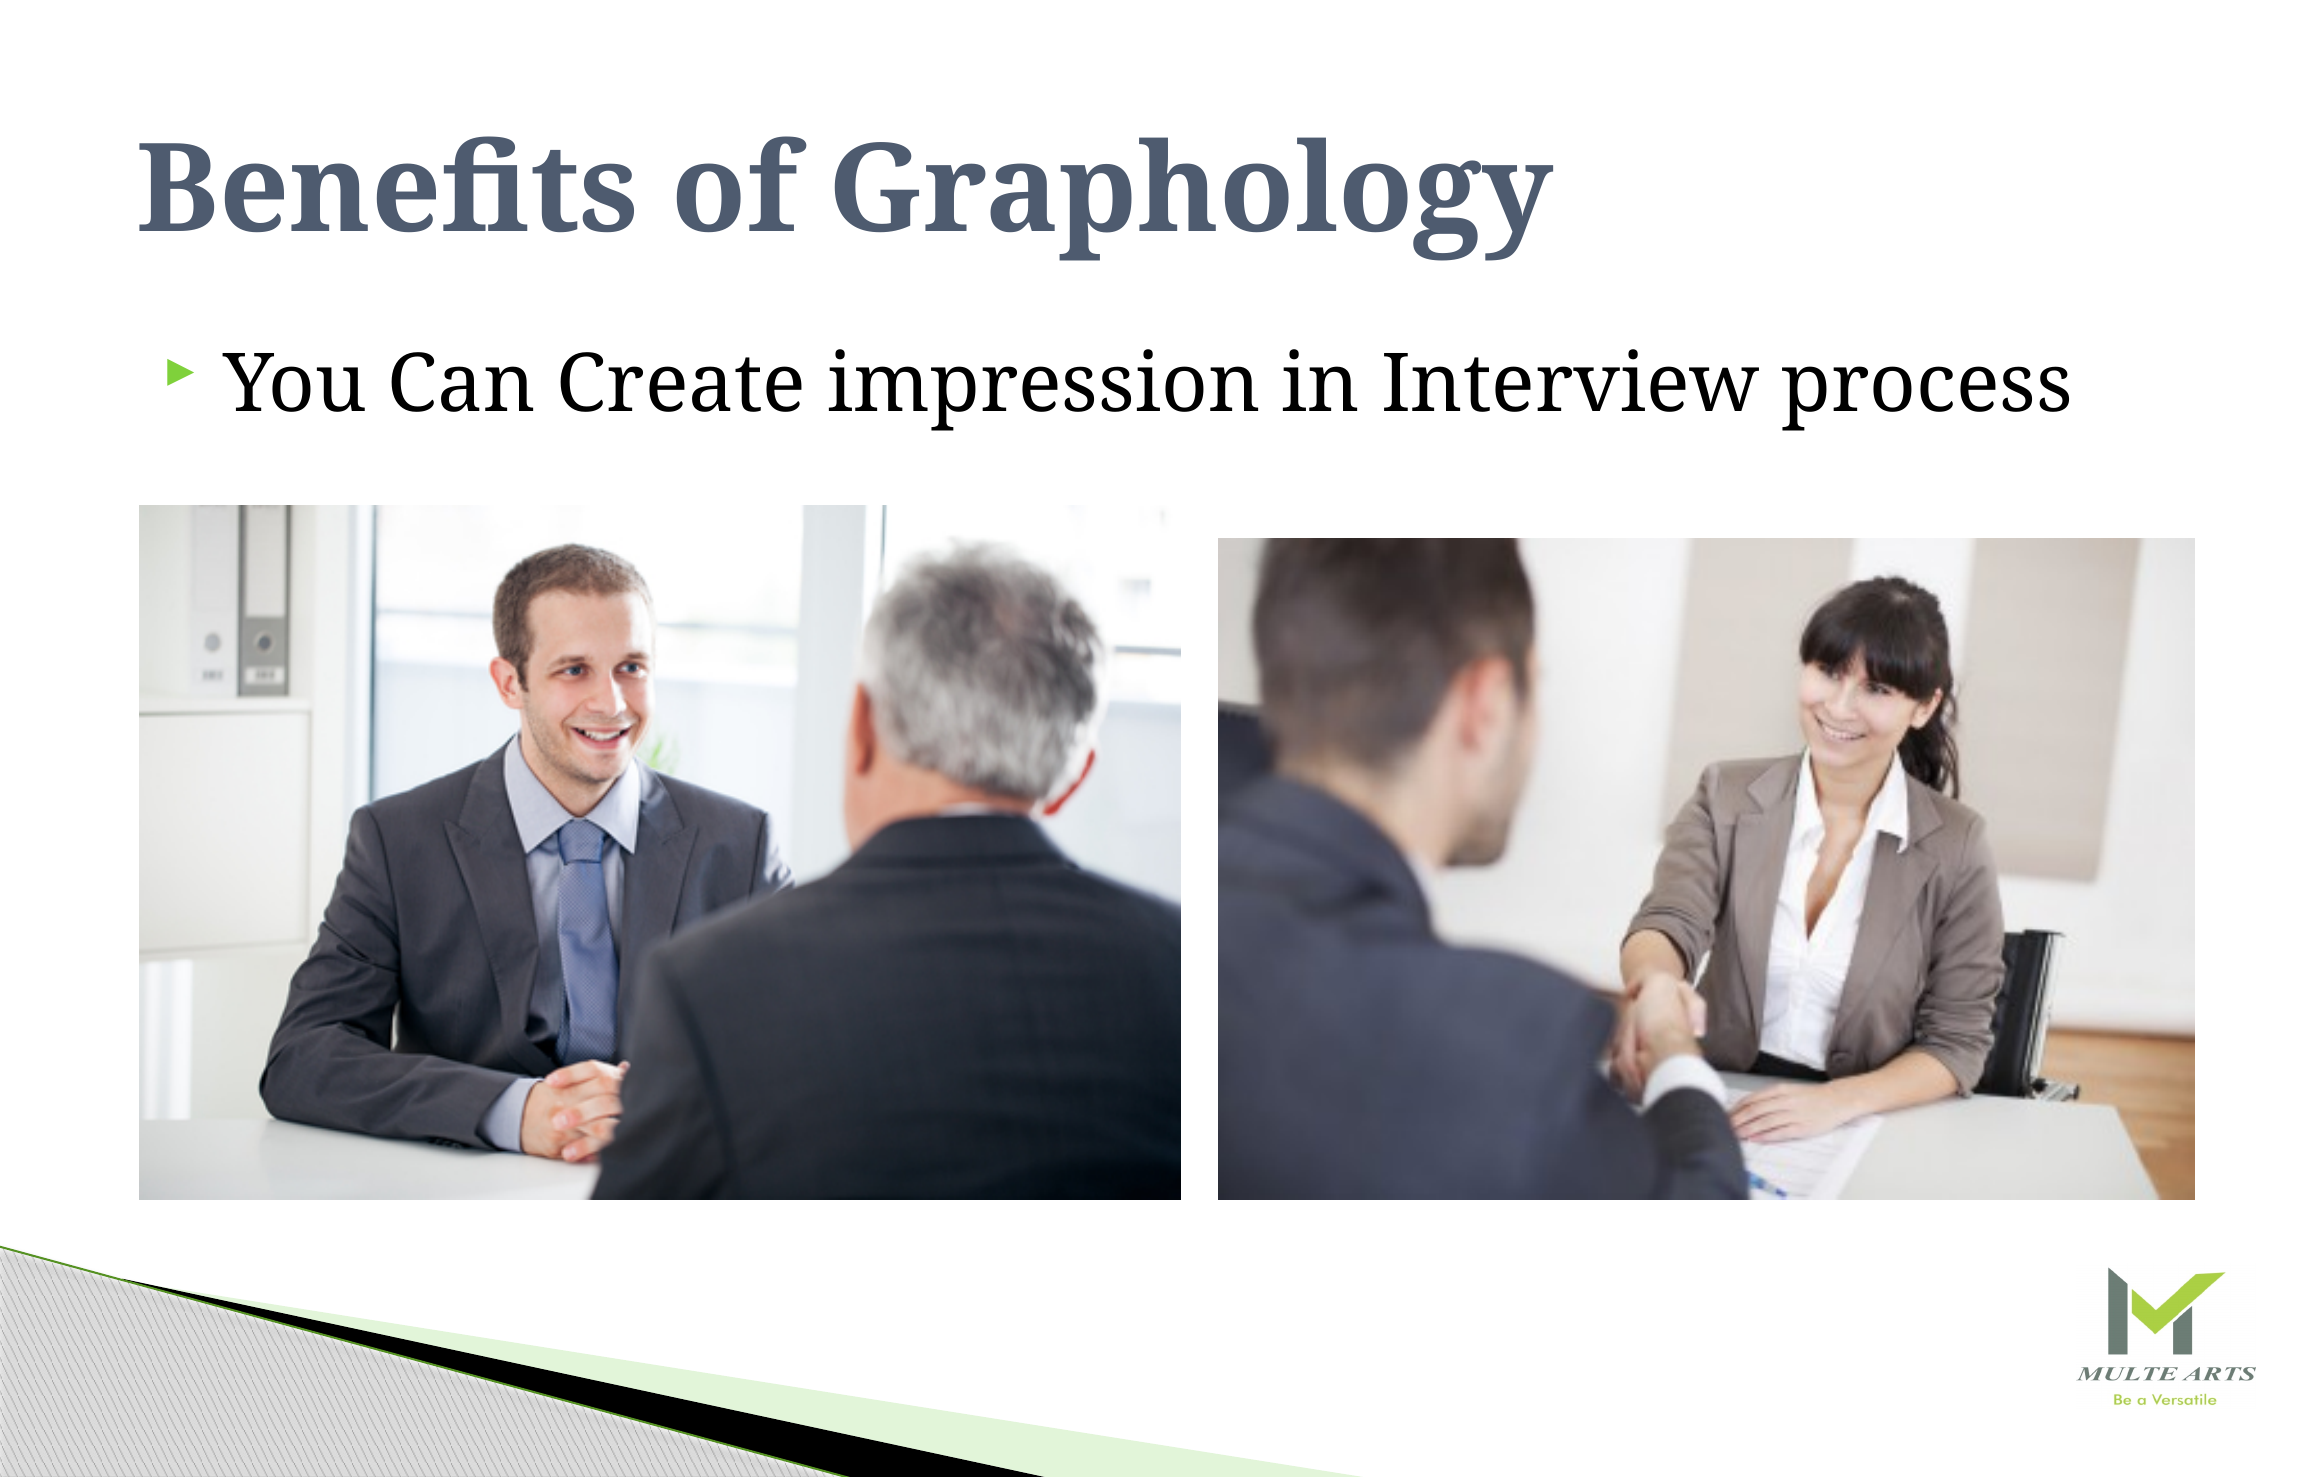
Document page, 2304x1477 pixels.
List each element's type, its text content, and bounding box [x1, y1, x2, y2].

title Benefits of Graphology [115, 59, 2189, 306]
picture [2076, 1263, 2256, 1409]
list You Can Create impression in Interview process [115, 318, 2189, 1294]
picture [1218, 538, 2195, 1200]
picture [138, 505, 1182, 1200]
